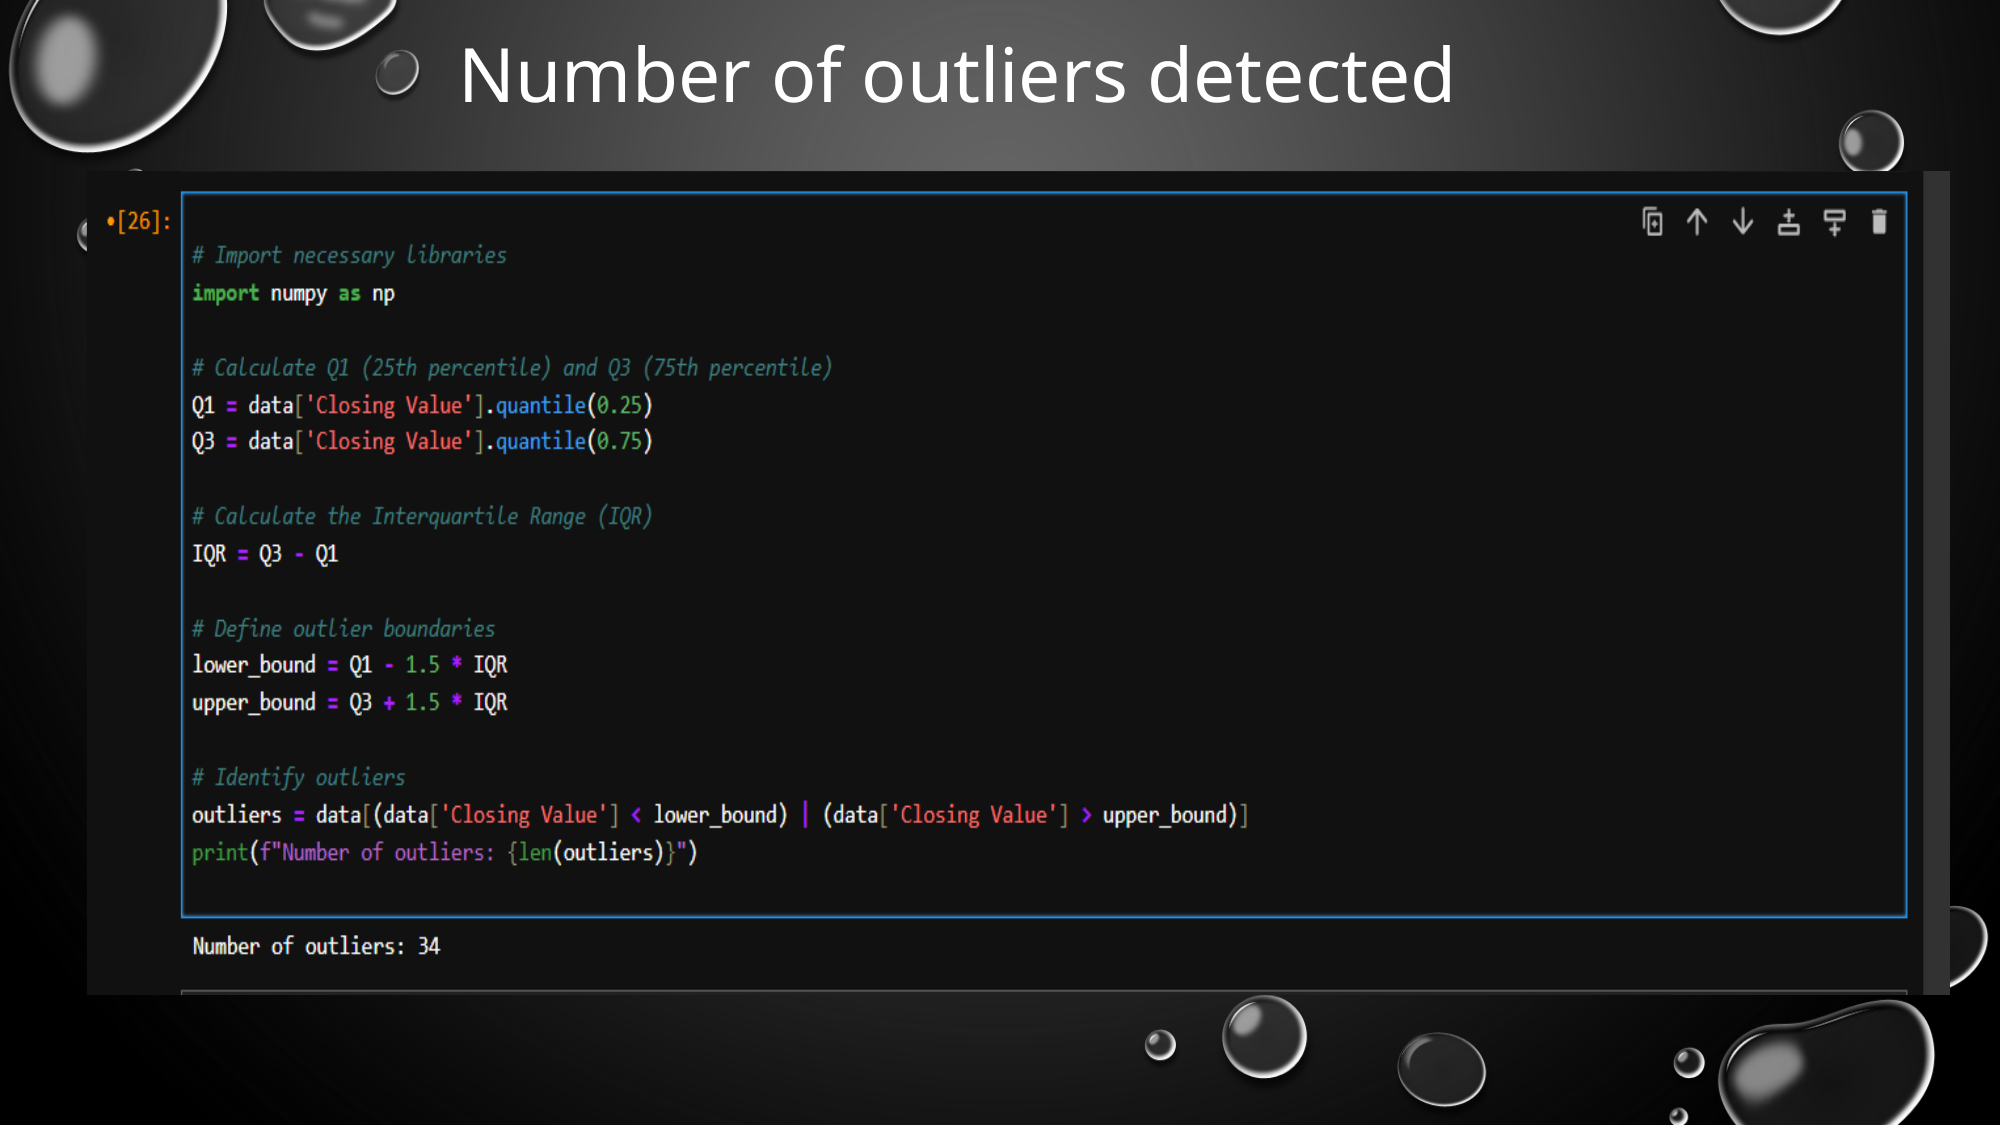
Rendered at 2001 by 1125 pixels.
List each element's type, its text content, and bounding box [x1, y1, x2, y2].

title Number of outliers detected [107, 23, 1809, 134]
picture [0, 0, 2000, 1125]
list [86, 170, 1951, 995]
